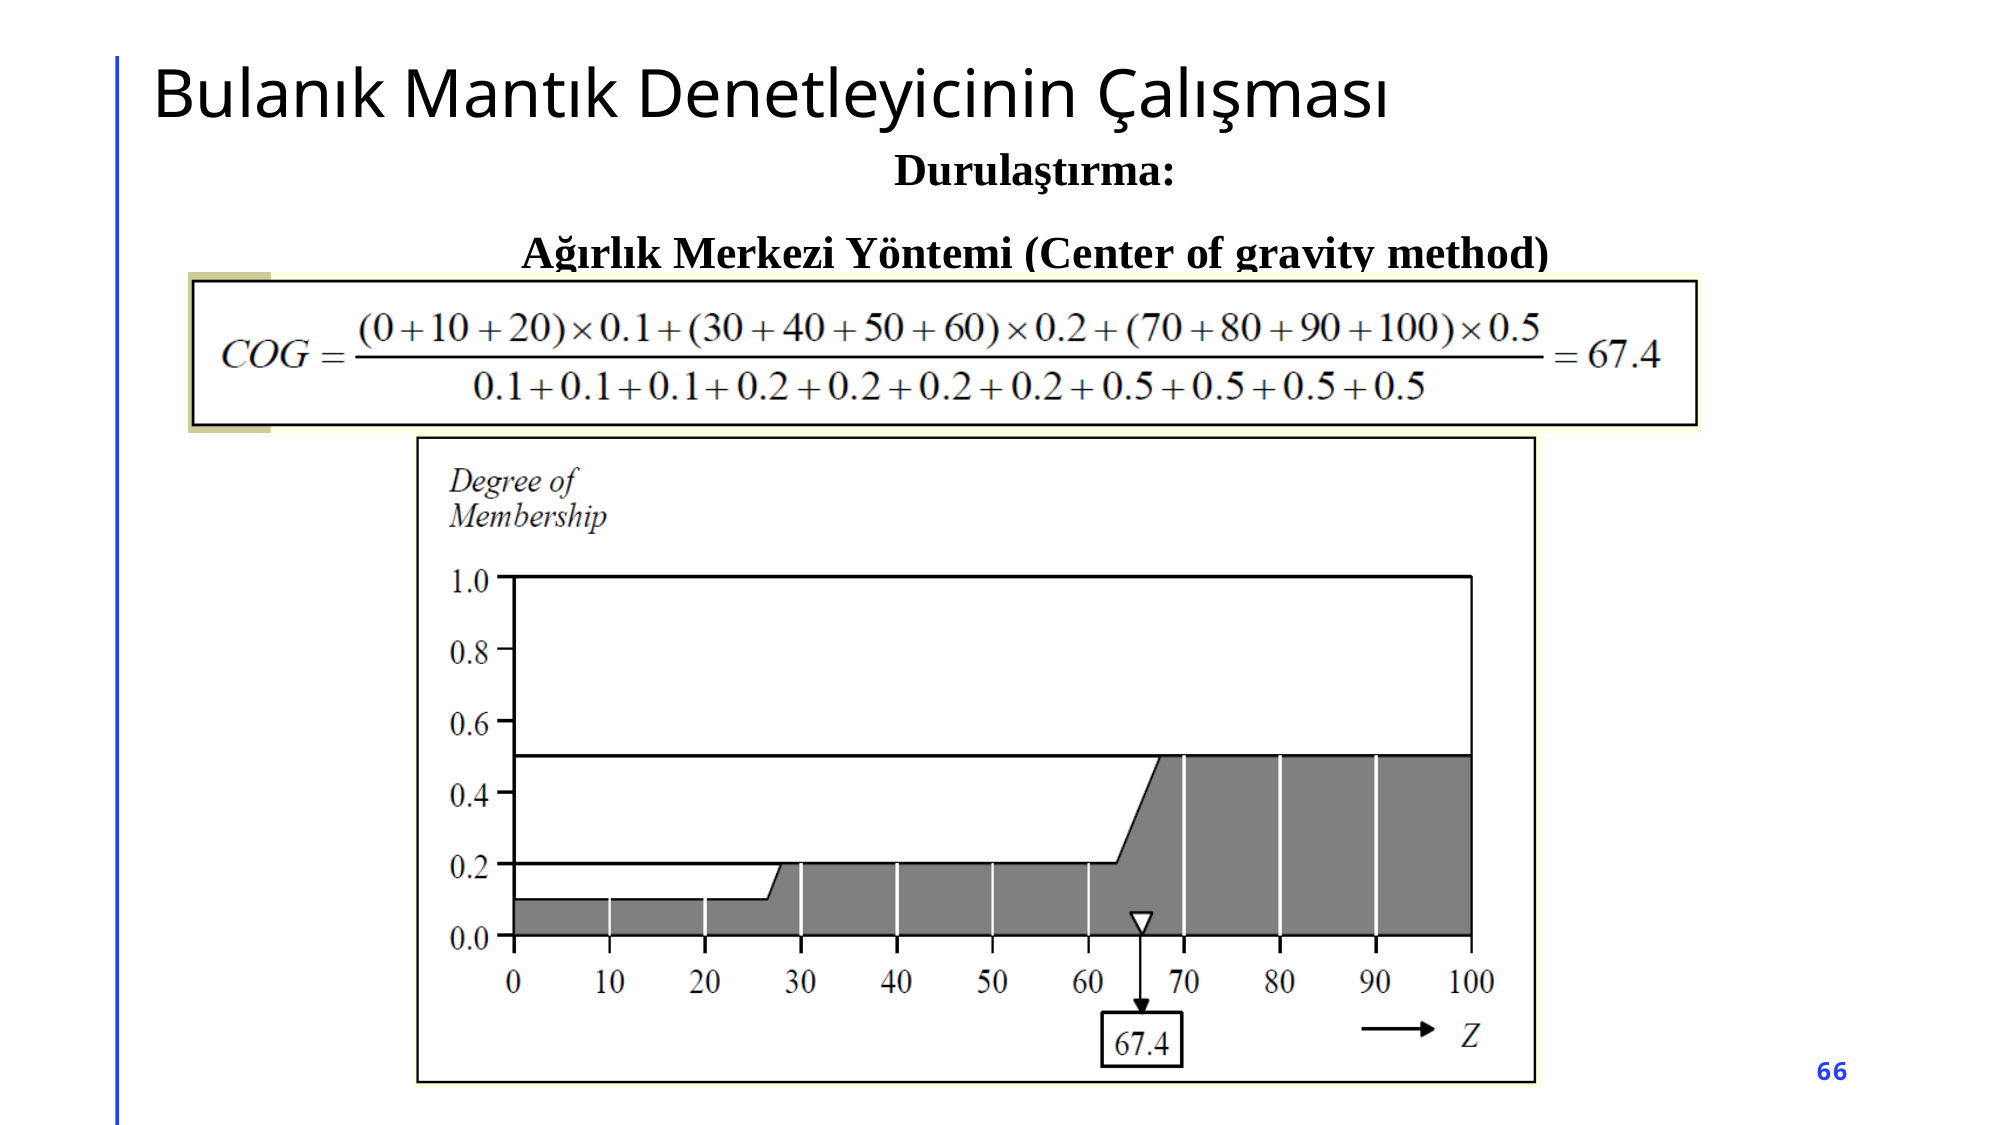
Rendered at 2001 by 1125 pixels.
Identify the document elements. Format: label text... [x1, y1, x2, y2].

list Durulaştırma: Ağırlık Merkezi Yöntemi (Center of gravity method) [137, 128, 1935, 1066]
slide_number 66 [1412, 1066, 1863, 1103]
title Bulanık Mantık Denetleyicinin Çalışması [137, 46, 1863, 128]
picture [188, 272, 1702, 1088]
